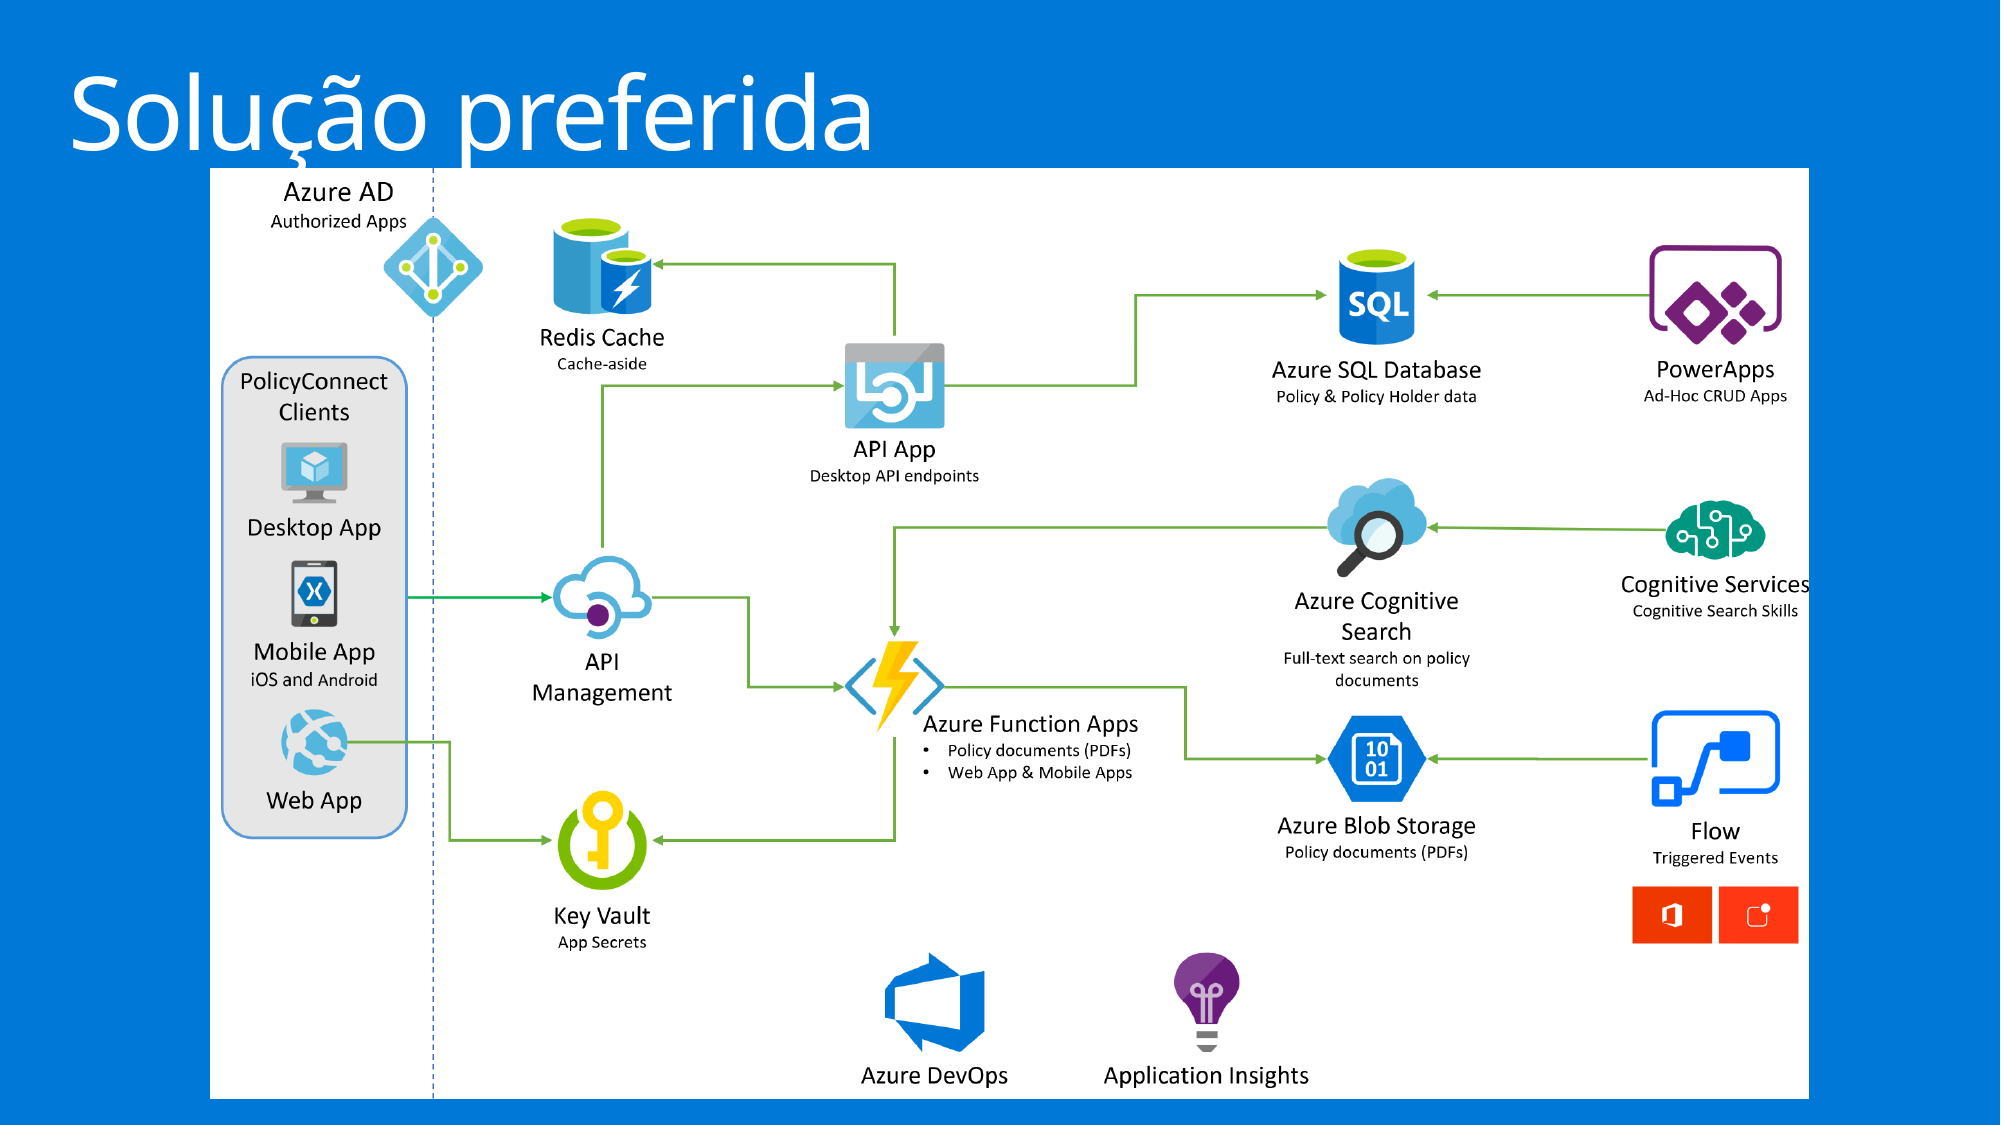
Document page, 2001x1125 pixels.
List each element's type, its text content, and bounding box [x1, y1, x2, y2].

picture [210, 168, 1809, 1099]
title Solução preferida [44, 47, 1957, 196]
